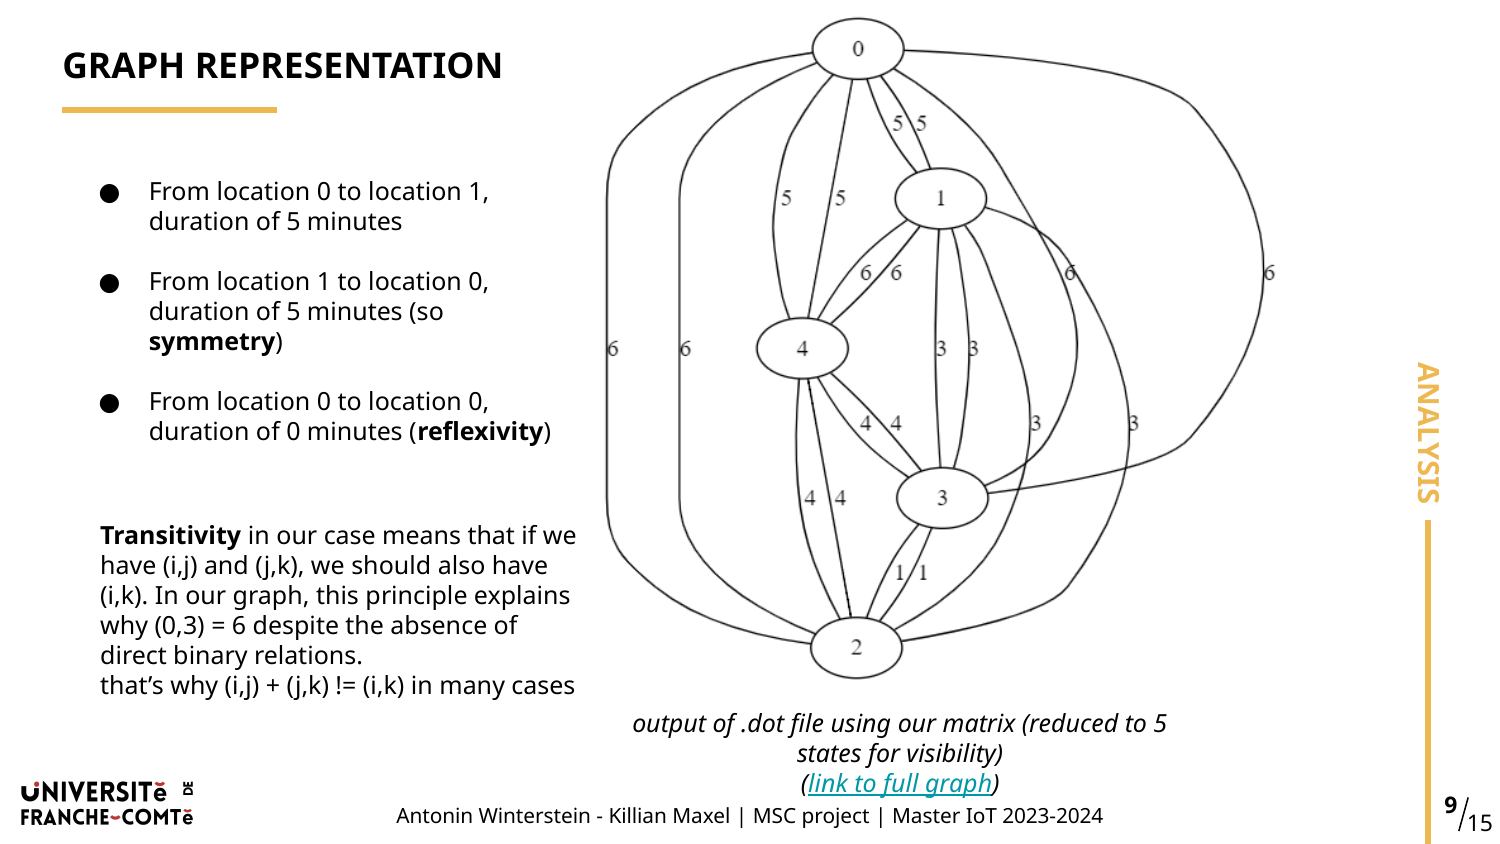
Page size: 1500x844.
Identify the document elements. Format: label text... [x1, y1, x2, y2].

text_box GRAPH REPRESENTATION [51, 37, 595, 92]
text_box Transitivity in our case means that if we have (i,j) and (j,k), we should also have (i,k). In our graph, this principle explains why (0,3) = 6 despite the absence of direct binary relations. that’s why (i,j) + (j,k) != (i,k) in many cases [85, 504, 594, 767]
picture [600, 12, 1282, 685]
text_box From location 0 to location 1, duration of 5 minutes From location 1 to location 0, duration of 5 minutes (so symmetry) From location 0 to location 0, duration of 0 minutes (reflexivity) [58, 160, 568, 494]
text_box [1414, 27, 1459, 777]
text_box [1410, 778, 1500, 844]
text_box Antonin Winterstein - Killian Maxel | MSC project | Master IoT 2023-2024 [0, 791, 1405, 844]
text_box output of .dot file using our matrix (reduced to 5 states for visibility) (link to full graph) [600, 693, 1200, 791]
picture [18, 778, 196, 828]
